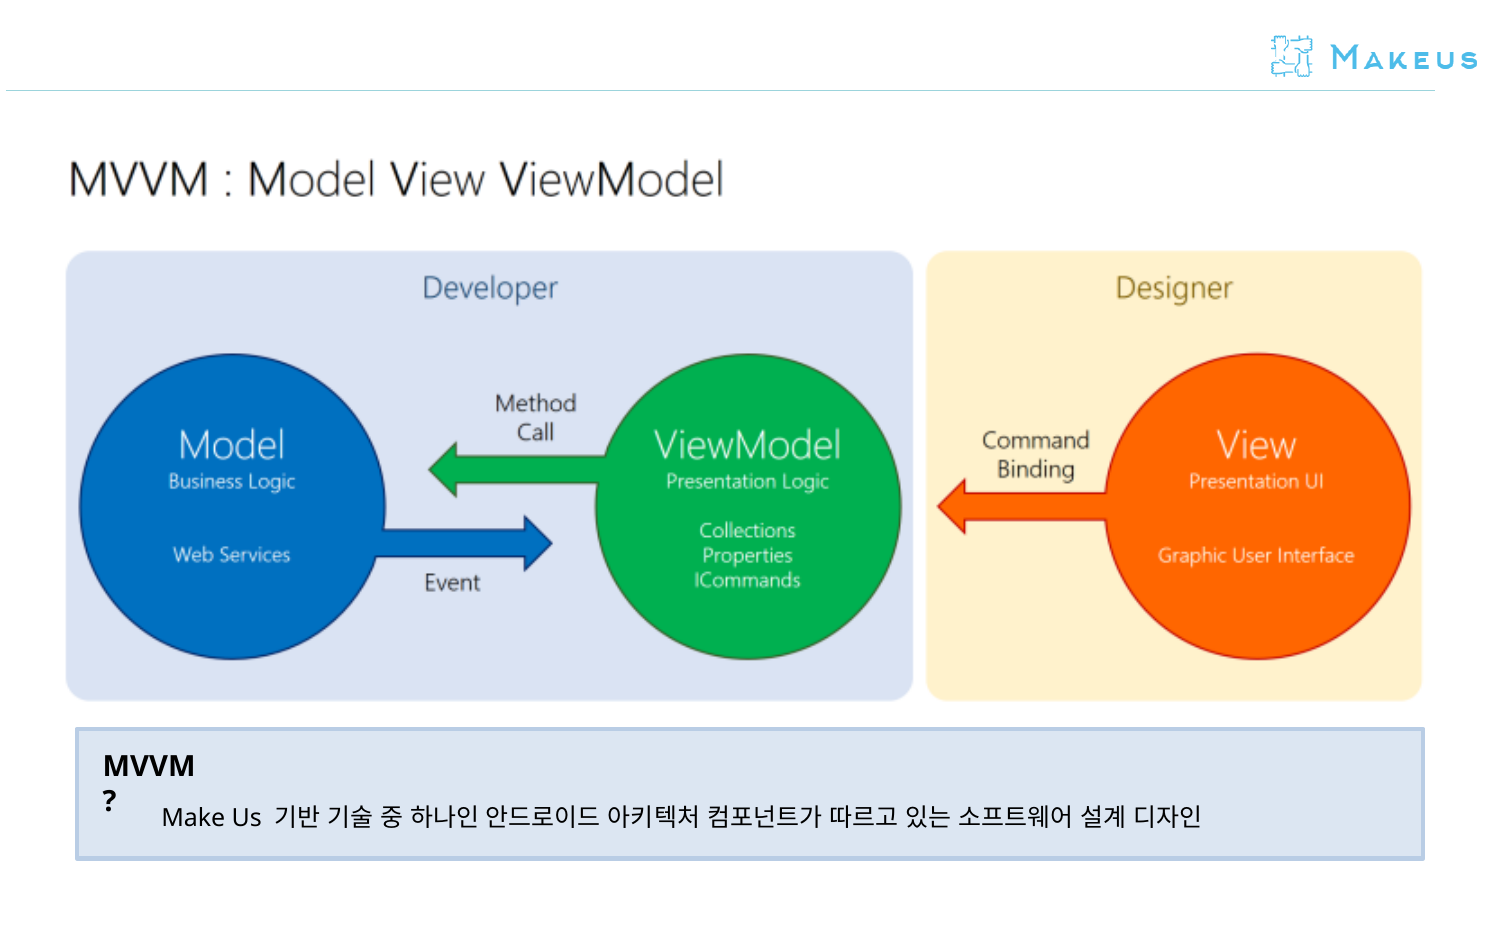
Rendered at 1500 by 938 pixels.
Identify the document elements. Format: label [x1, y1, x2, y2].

text_box [76, 728, 1424, 859]
picture [41, 2, 1500, 730]
